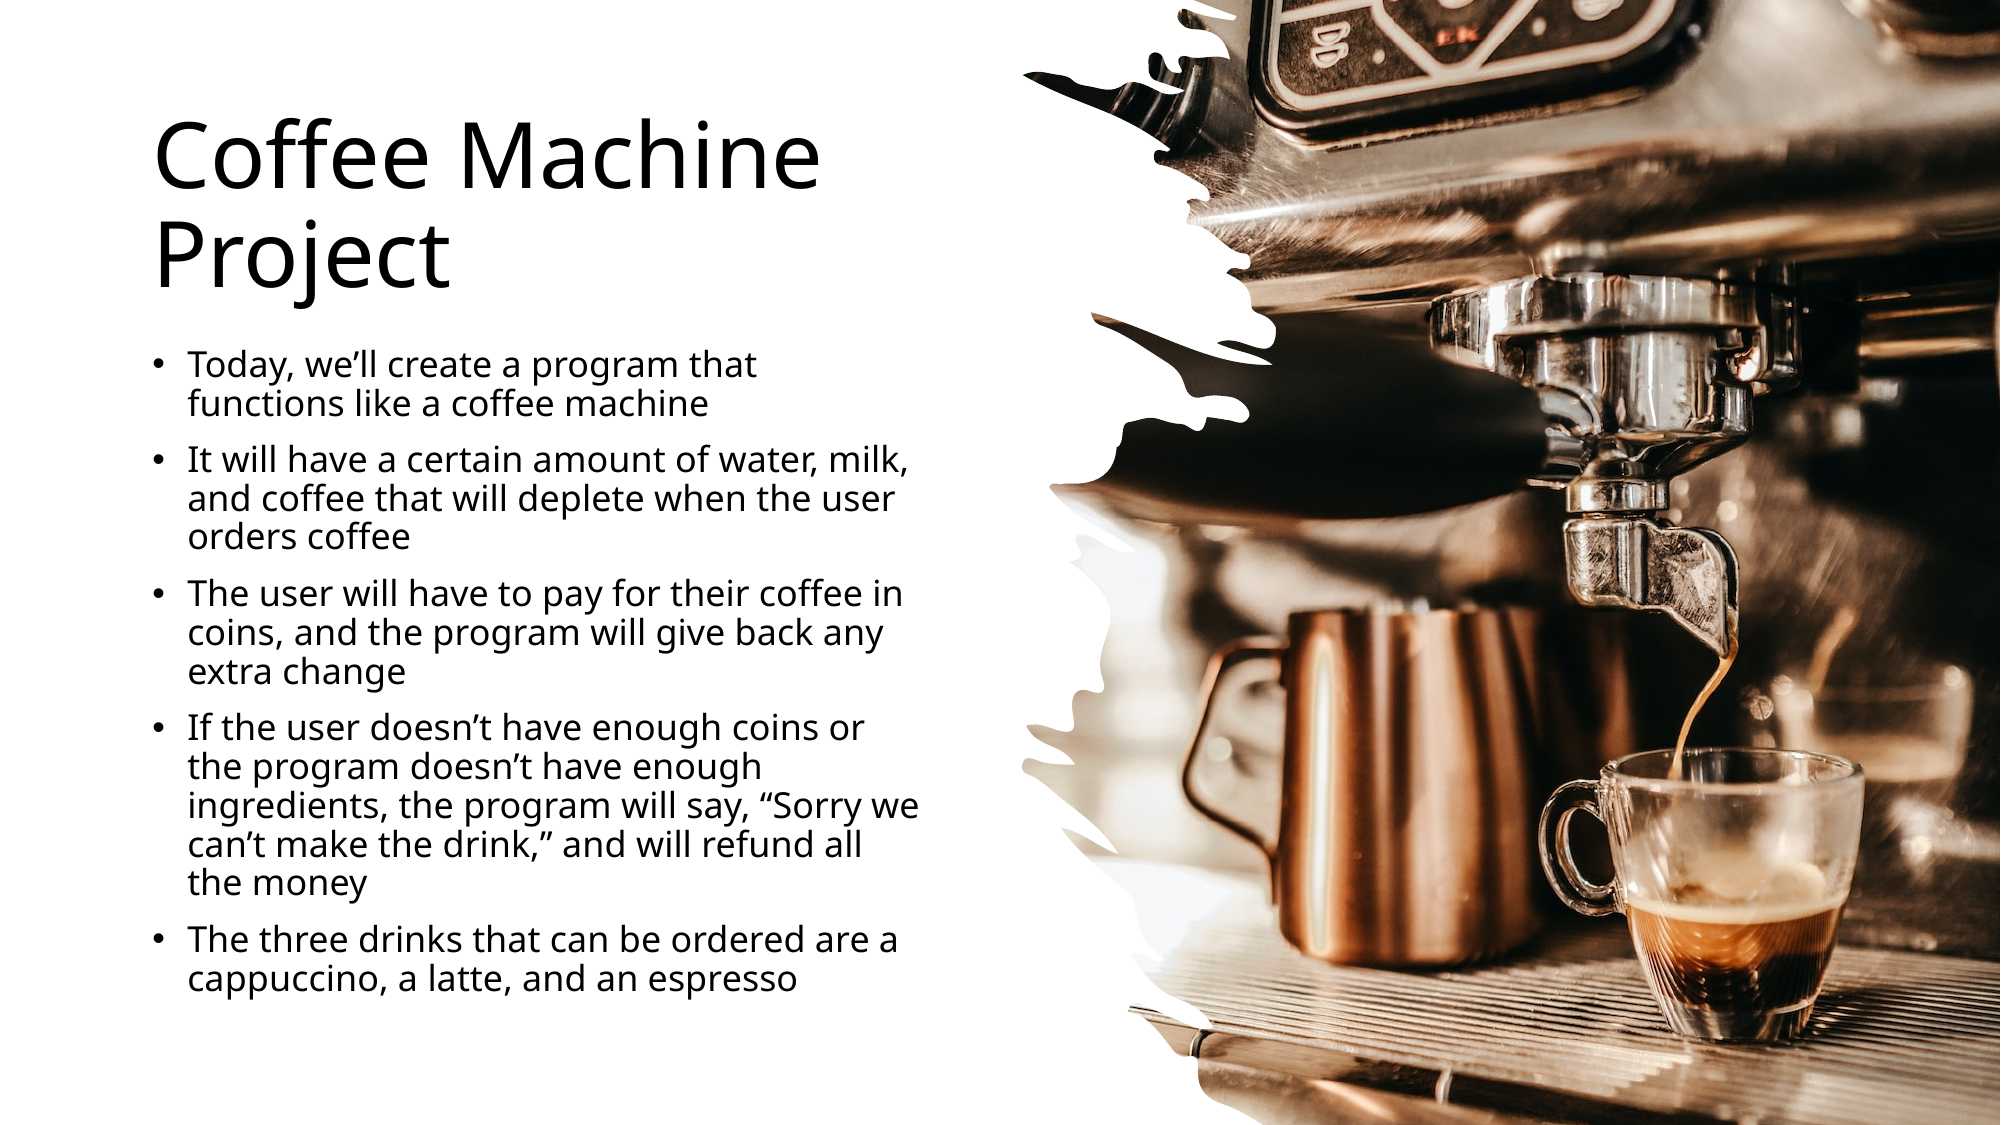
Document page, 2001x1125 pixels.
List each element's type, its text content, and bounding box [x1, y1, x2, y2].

list Today, we’ll create a program that functions like a coffee machine It will have a certain amount of water, milk, and coffee that will deplete when the user orders coffee The user will have to pay for their coffee in coins, and the program will give back any extra change If the user doesn’t have enough coins or the program doesn’t have enough ingredients, the program will say, “Sorry we can’t make the drink,” and will refund all the money The three drinks that can be ordered are a cappuccino, a latte, and an espresso [137, 338, 939, 1014]
picture [1021, 0, 2000, 1125]
title Coffee Machine Project [137, 59, 999, 357]
